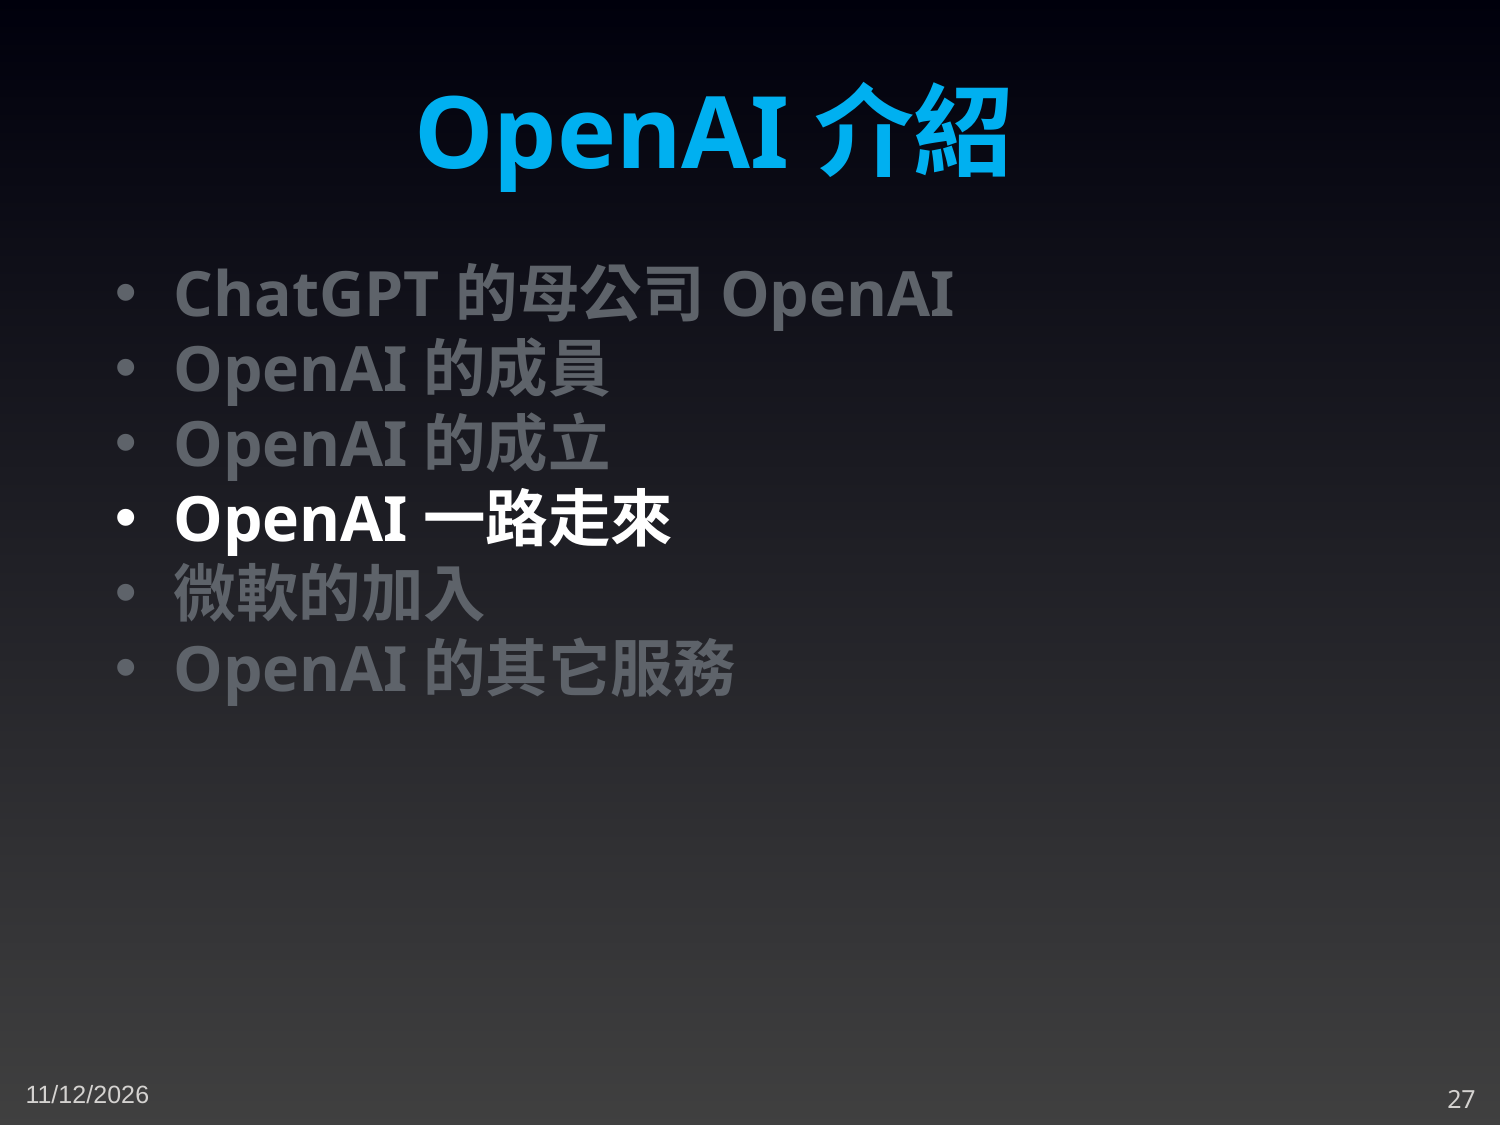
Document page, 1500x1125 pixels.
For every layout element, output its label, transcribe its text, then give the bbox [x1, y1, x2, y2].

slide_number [10, 1075, 411, 1117]
text_box OpenAI介紹 [399, 41, 1288, 204]
slide_number 27 [1340, 1075, 1491, 1117]
text_box ChatGPT的母公司OpenAI OpenAI的成員 OpenAI的成立 OpenAI一路走來 微軟的加入 OpenAI的其它服務 [99, 246, 1400, 712]
